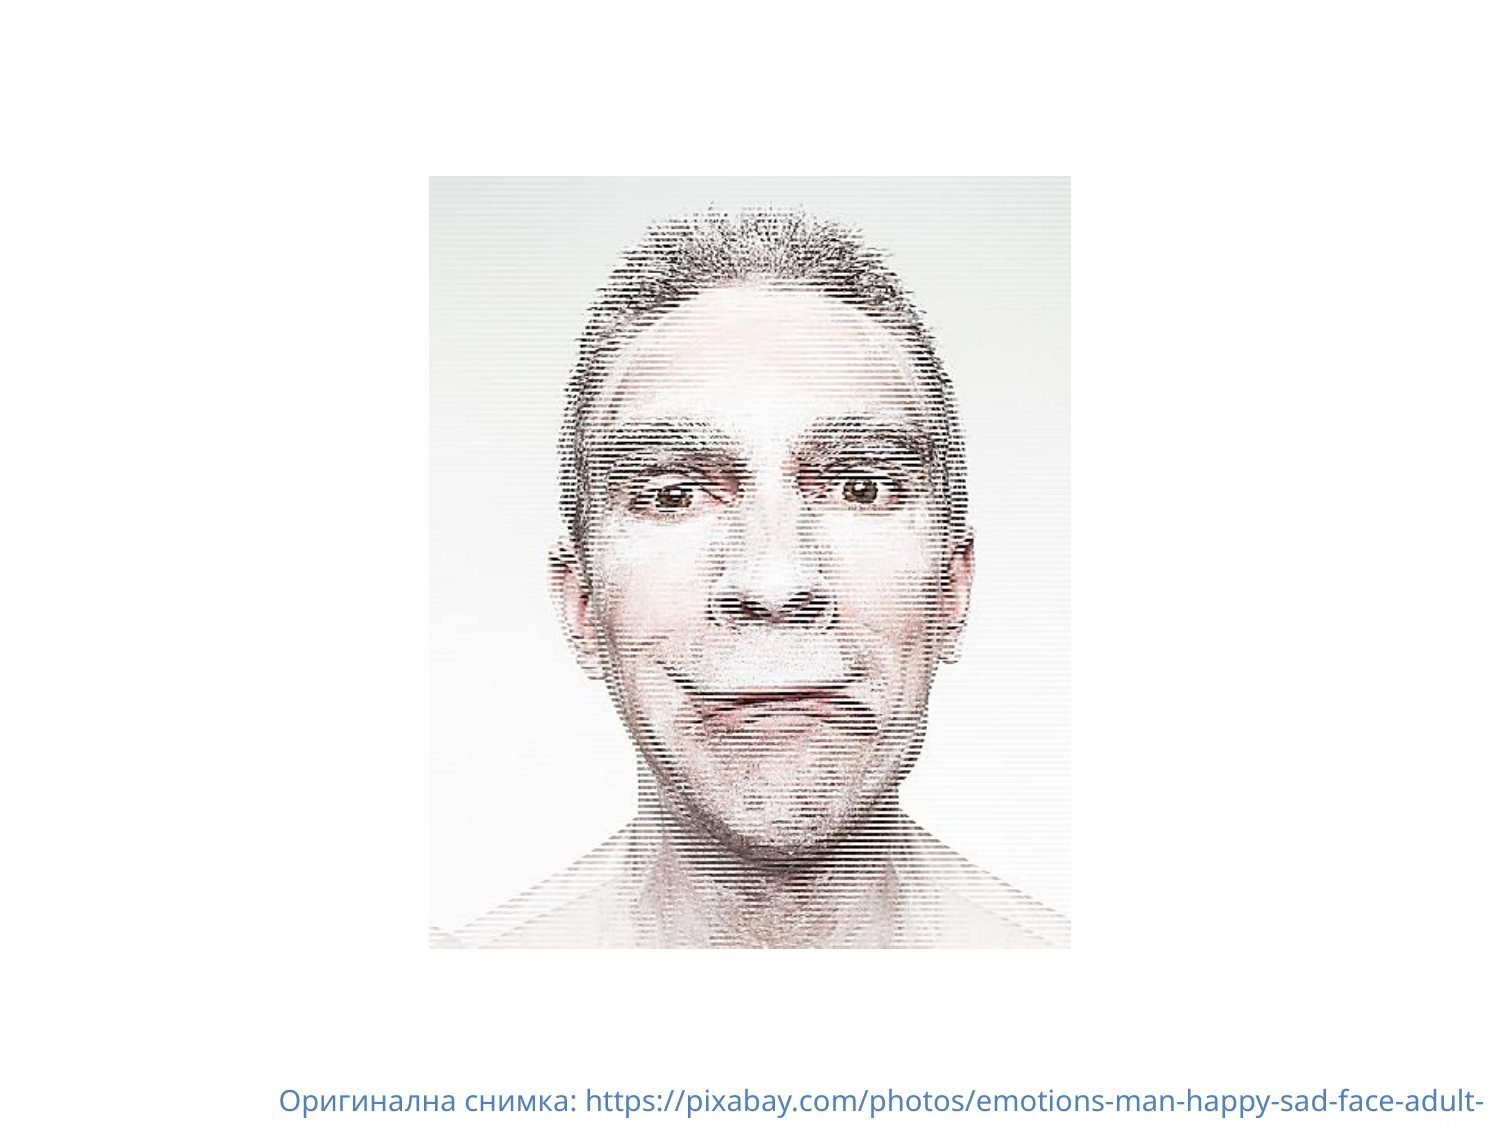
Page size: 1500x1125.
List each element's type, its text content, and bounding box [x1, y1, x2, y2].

text_box Оригинална снимка: https://pixabay.com/photos/emotions-man-happy-sad-face-adult-371238/ [162, 1074, 1500, 1125]
picture [429, 176, 1071, 949]
